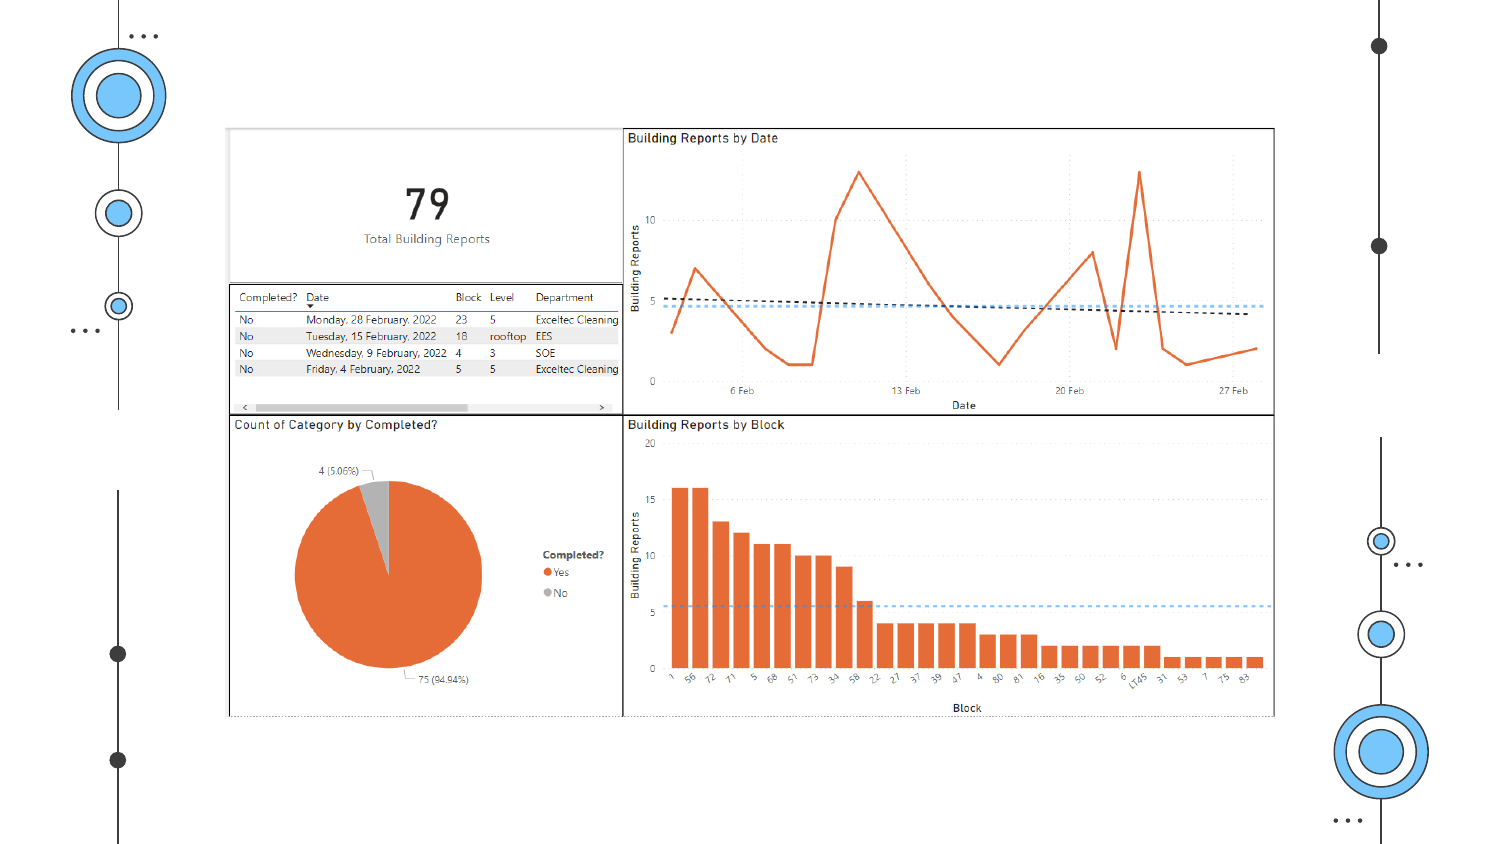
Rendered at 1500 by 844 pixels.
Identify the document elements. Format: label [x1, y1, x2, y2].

picture [224, 127, 1275, 717]
